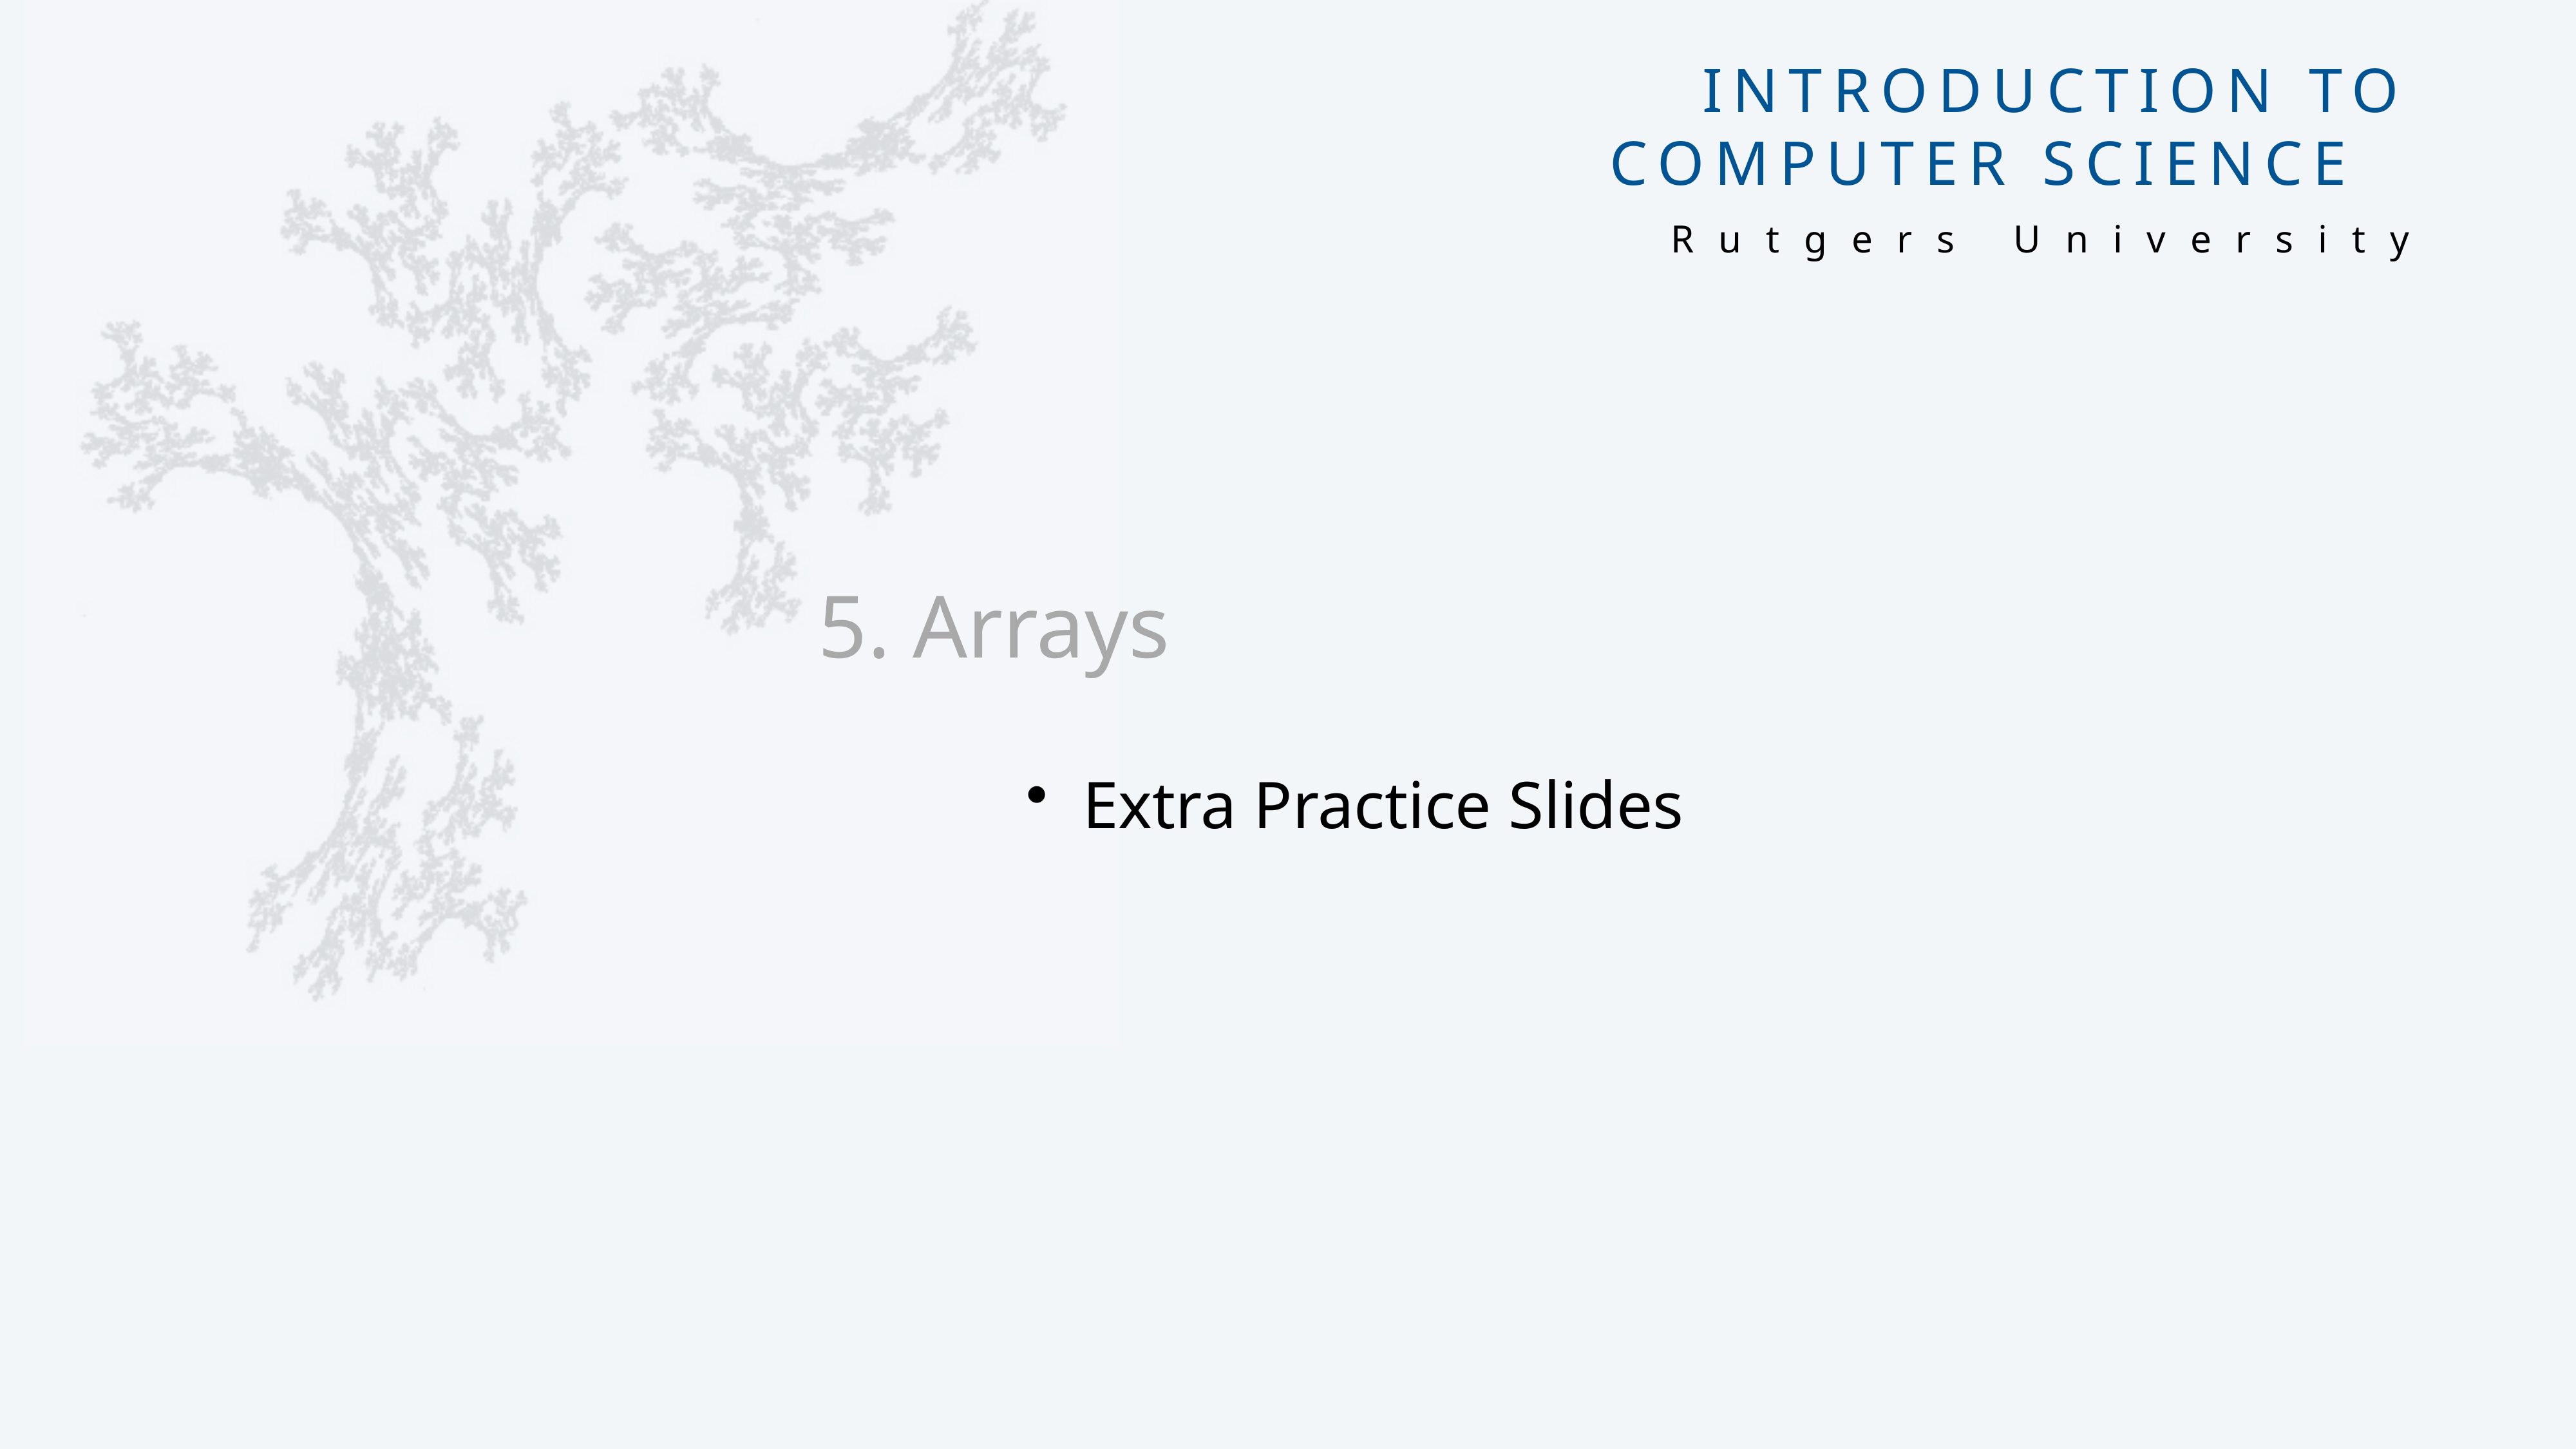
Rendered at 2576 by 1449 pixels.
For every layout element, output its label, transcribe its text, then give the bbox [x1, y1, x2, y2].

title 5. Arrays [812, 531, 2420, 717]
list Extra Practice Slides [1004, 751, 2359, 1380]
